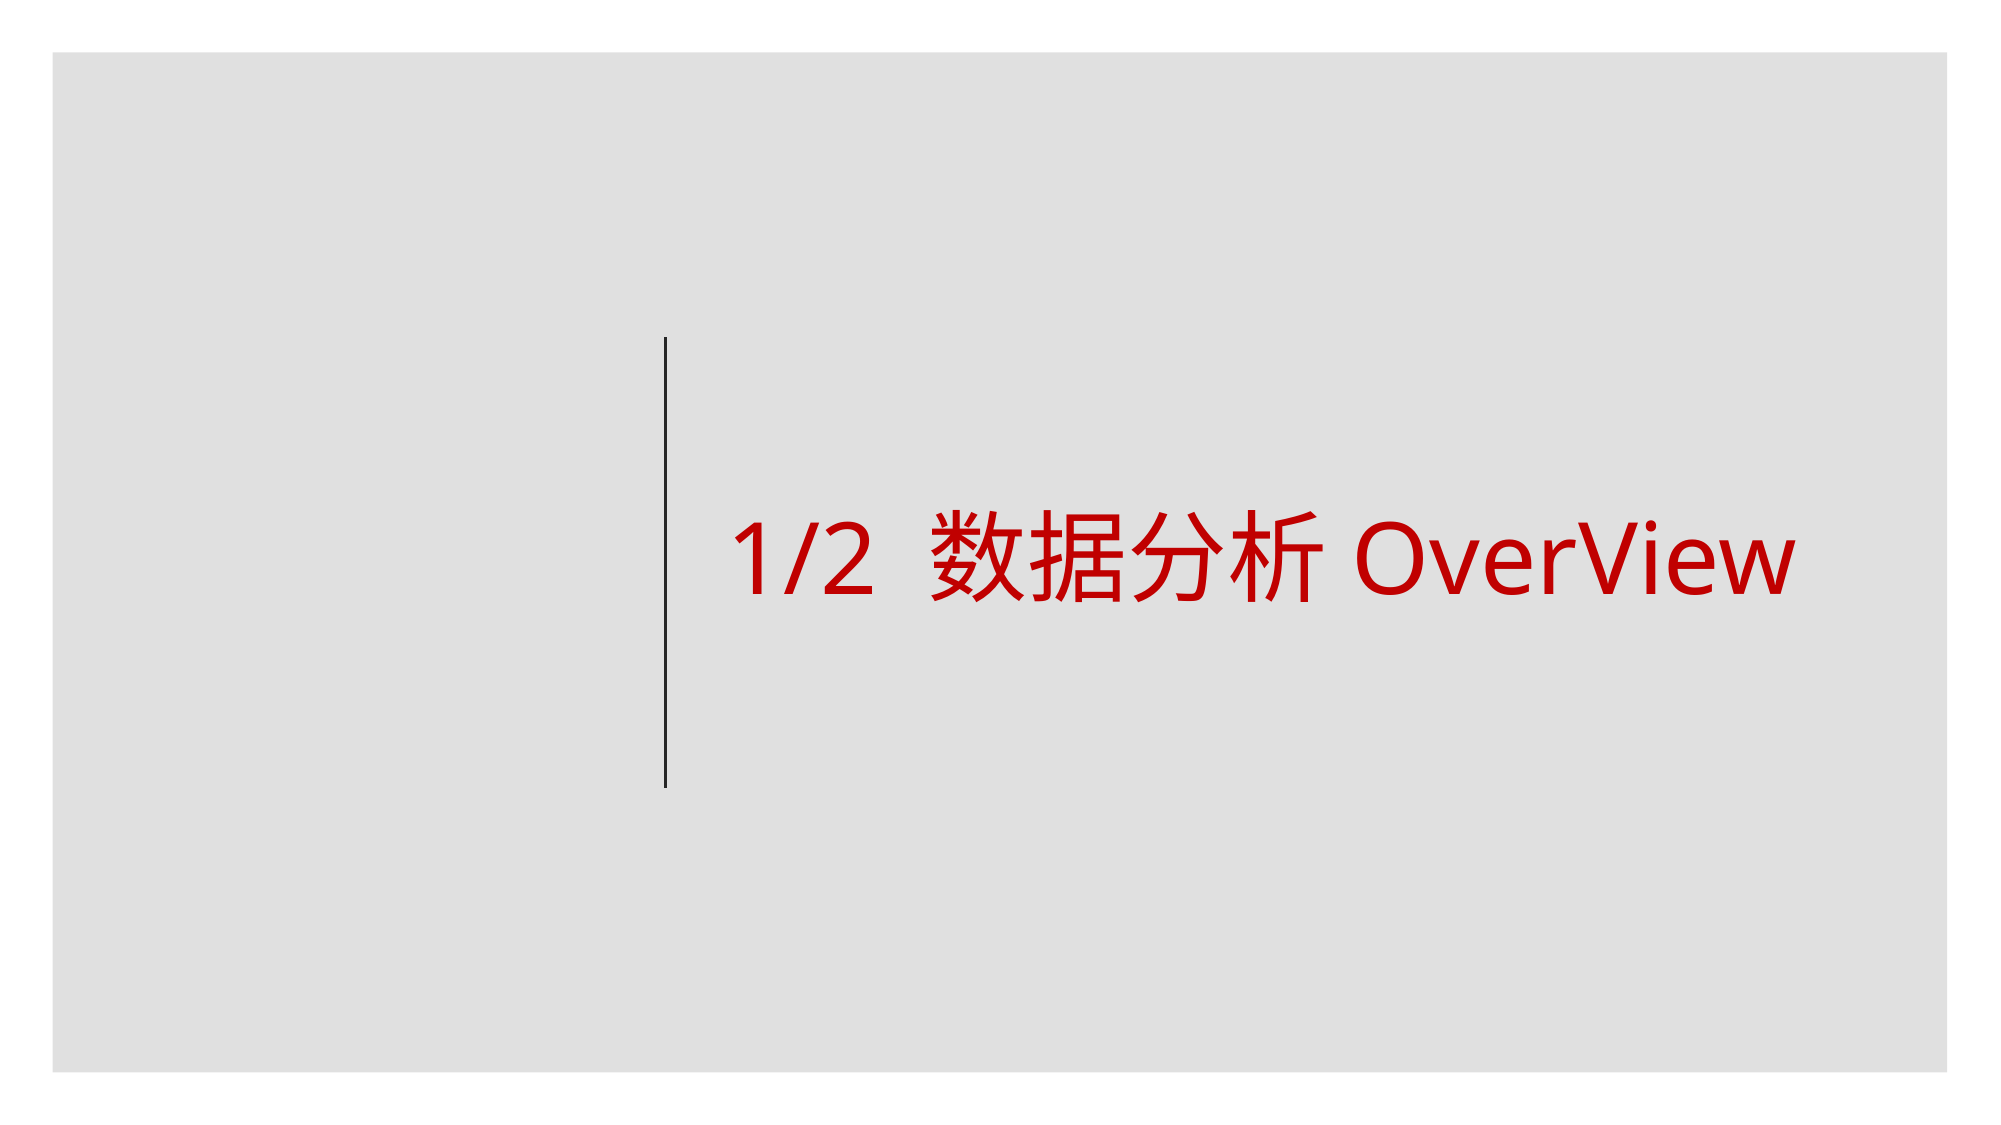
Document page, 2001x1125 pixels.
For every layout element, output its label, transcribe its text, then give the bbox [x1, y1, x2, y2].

text_box 1/2 数据分析OverView [718, 158, 1829, 967]
text_box [52, 52, 1948, 1073]
